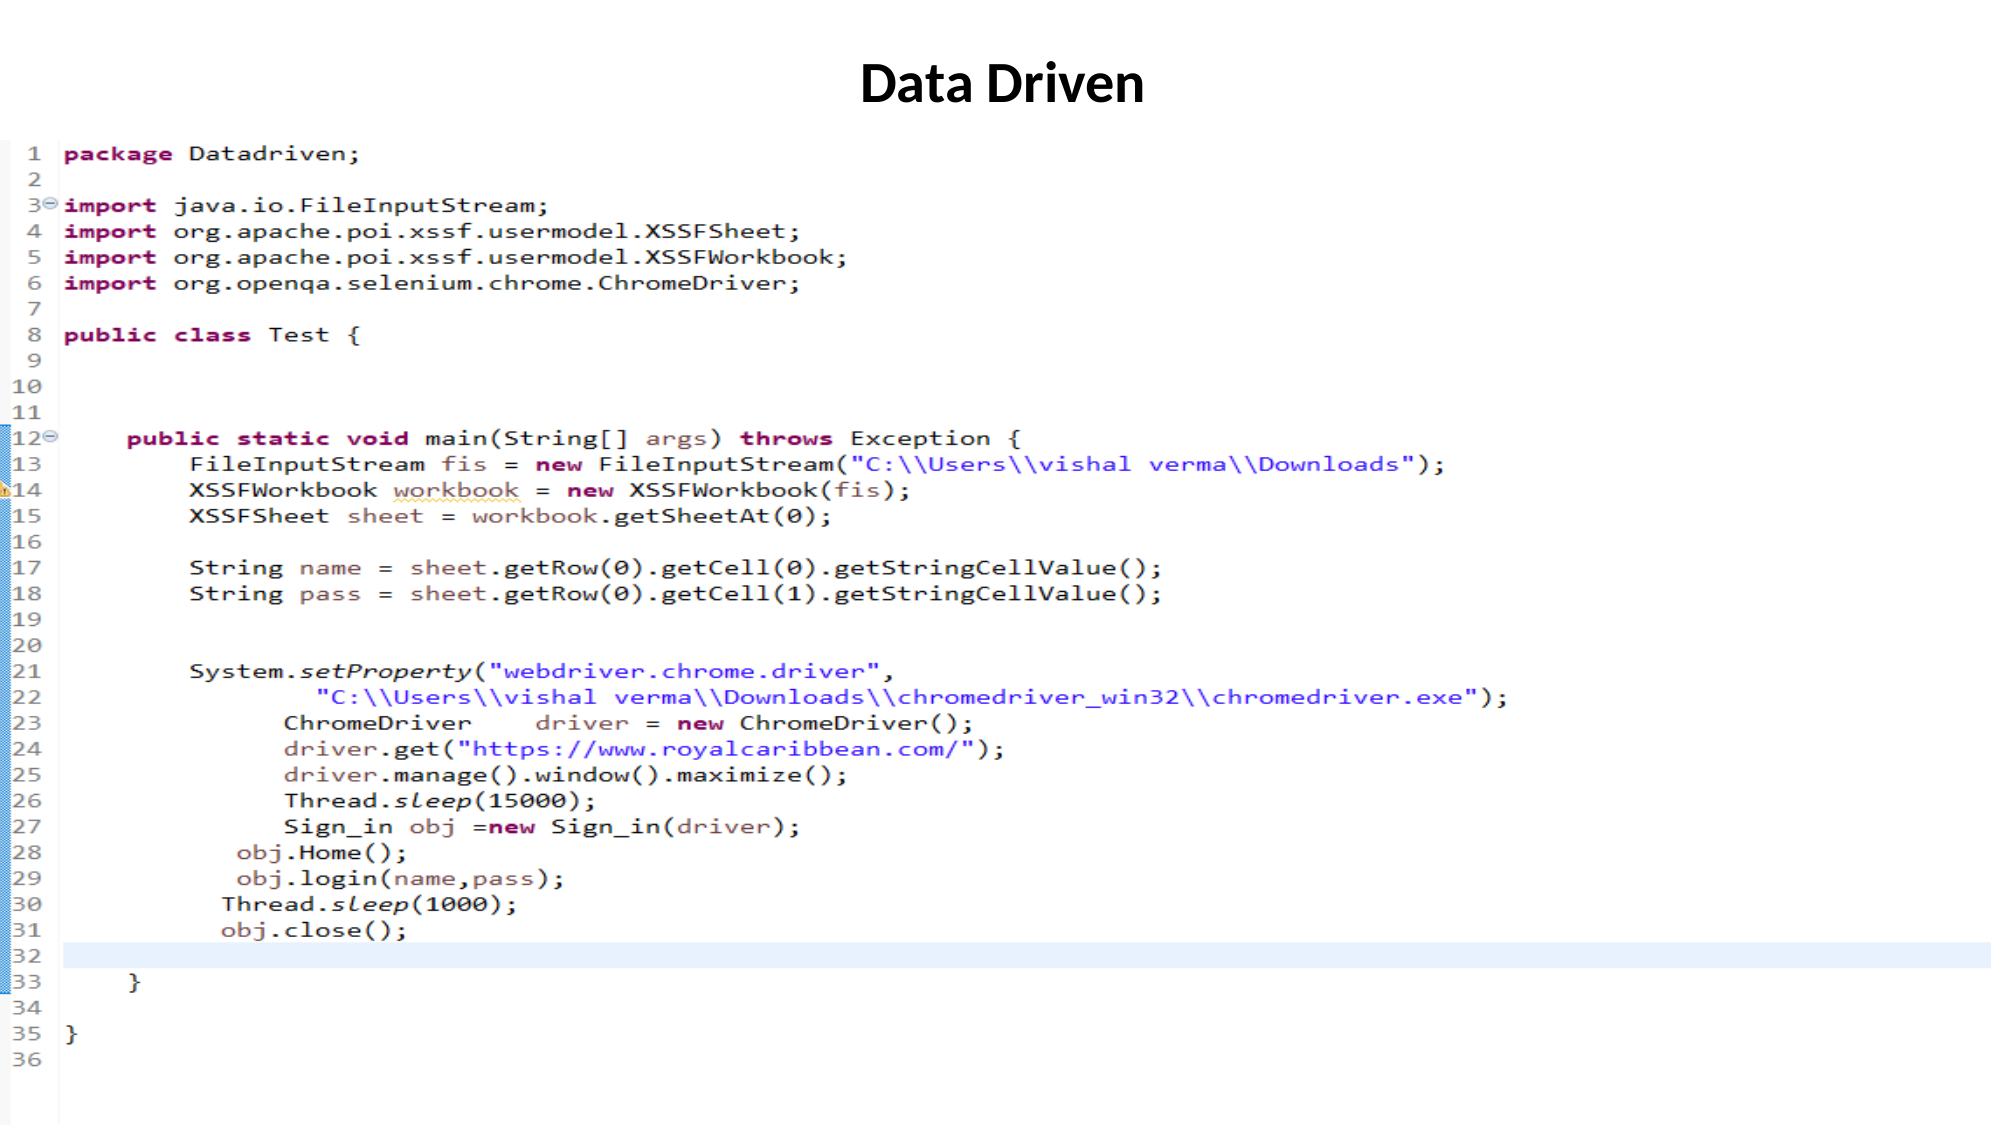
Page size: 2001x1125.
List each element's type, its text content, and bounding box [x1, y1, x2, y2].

text_box Data Driven [845, 36, 1296, 122]
picture [0, 140, 1991, 1125]
